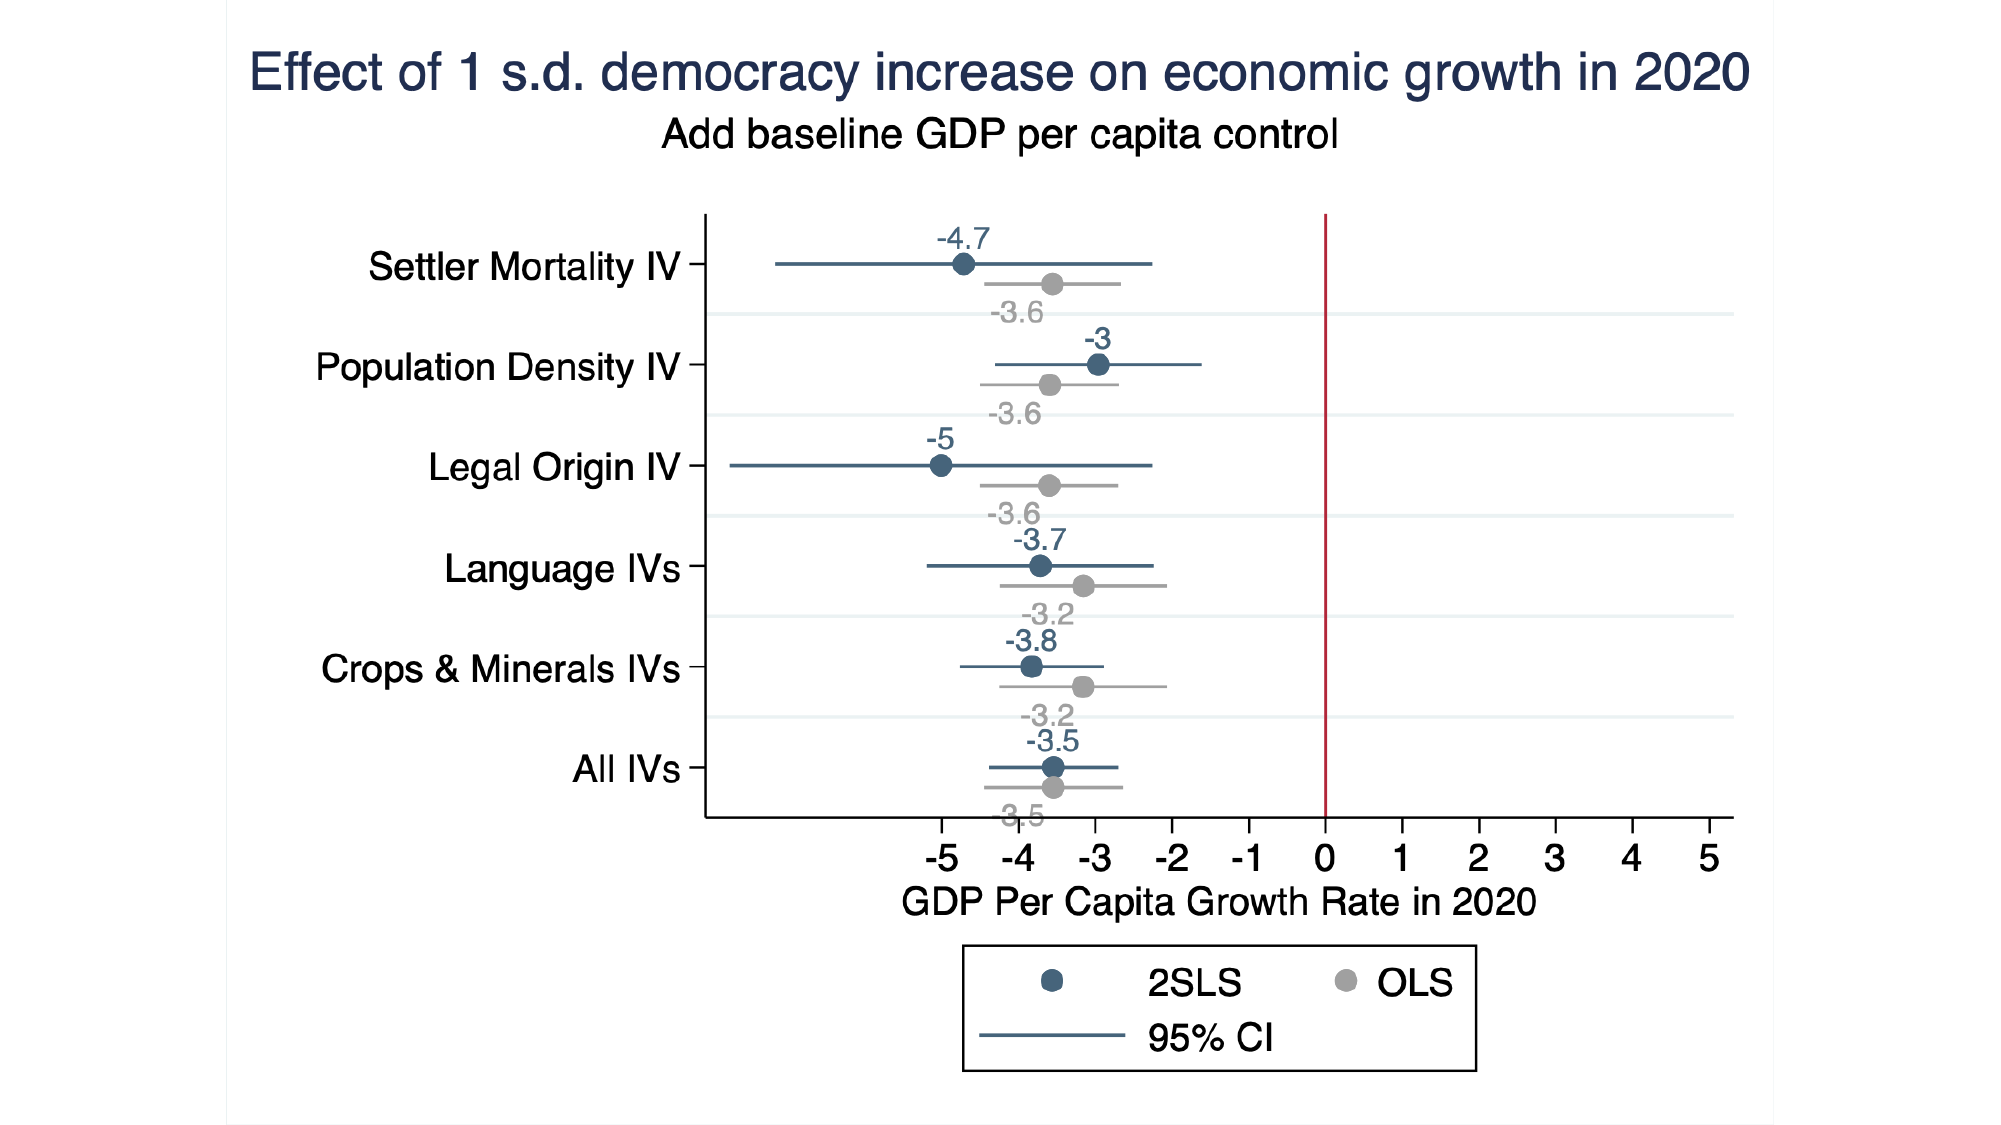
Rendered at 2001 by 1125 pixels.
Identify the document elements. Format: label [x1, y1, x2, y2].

picture [226, 0, 1774, 1125]
